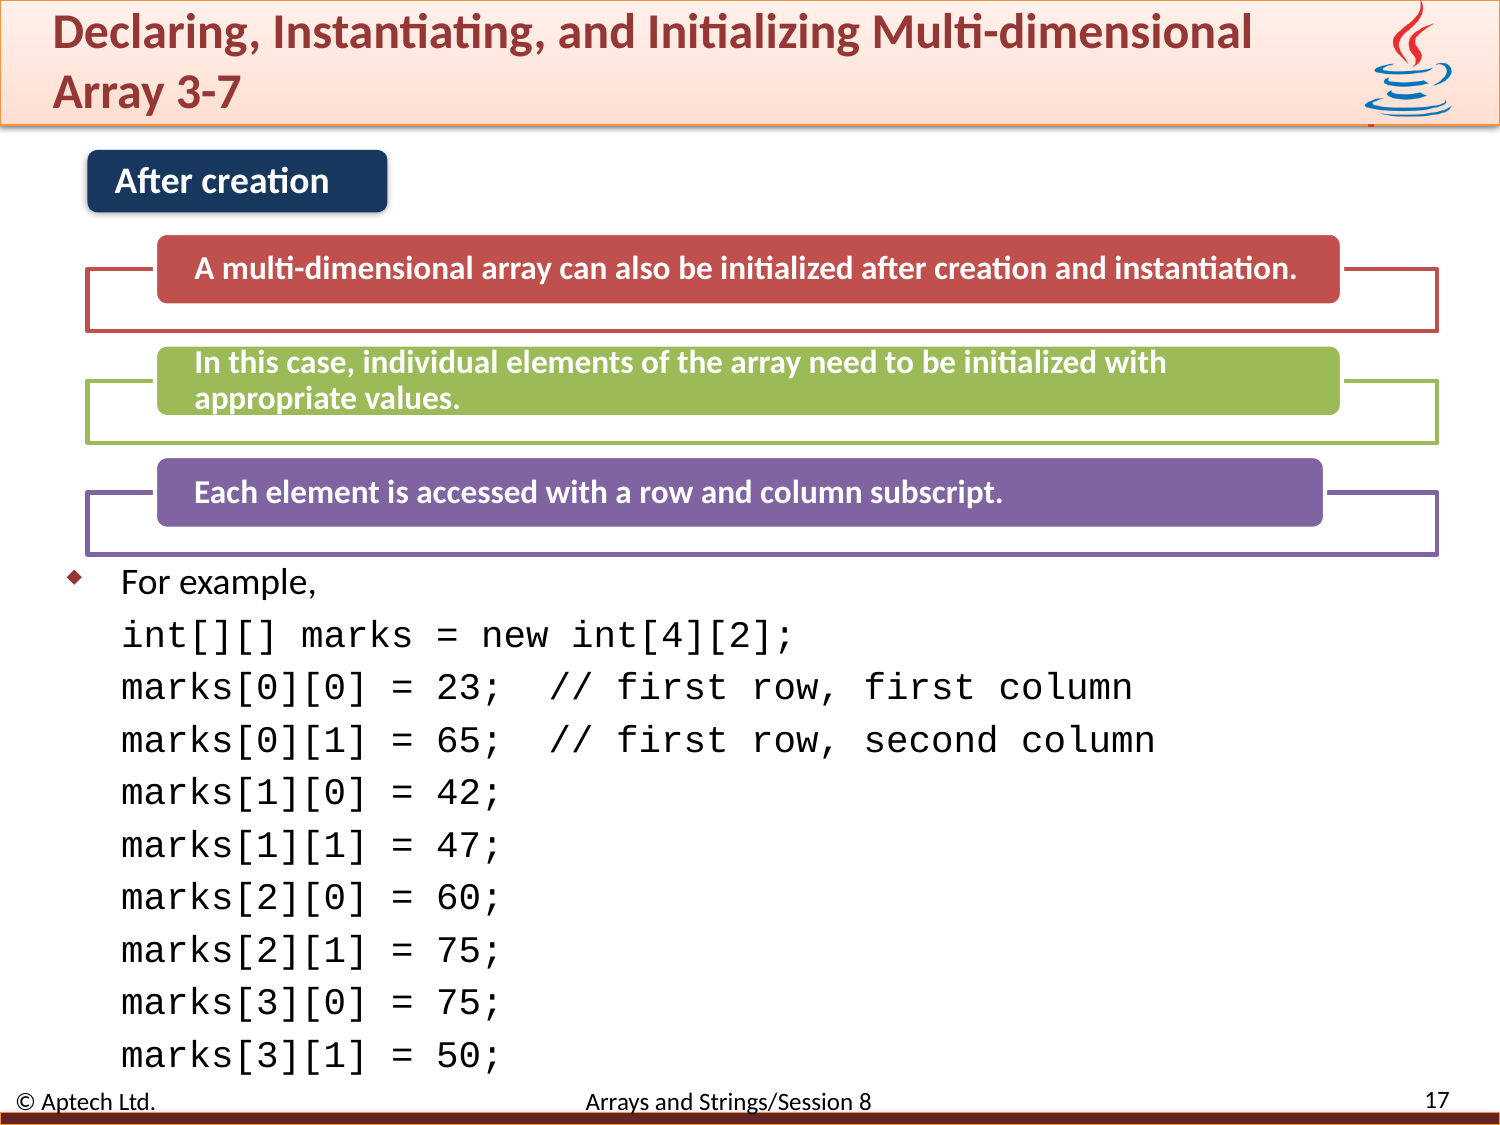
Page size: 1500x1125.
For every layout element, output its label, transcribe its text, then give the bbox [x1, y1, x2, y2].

title Declaring, Instantiating, and Initializing Multi-dimensional Array 3-7 [37, 24, 1288, 93]
text_box For example, int[][] marks = new int[4][2]; marks[0][0] = 23; // first row, first column marks[0][1] = 65; // first row, second column marks[1][0] = 42; marks[1][1] = 47; marks[2][0] = 60; marks[2][1] = 75; marks[3][0] = 75; marks[3][1] = 50; [49, 549, 1463, 1088]
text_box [87, 149, 388, 213]
footer © Aptech Ltd. Arrays and Strings/Session 8 [0, 1087, 1325, 1113]
slide_number 17 [1337, 1084, 1465, 1113]
picture [1362, 0, 1454, 127]
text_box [87, 224, 1438, 563]
